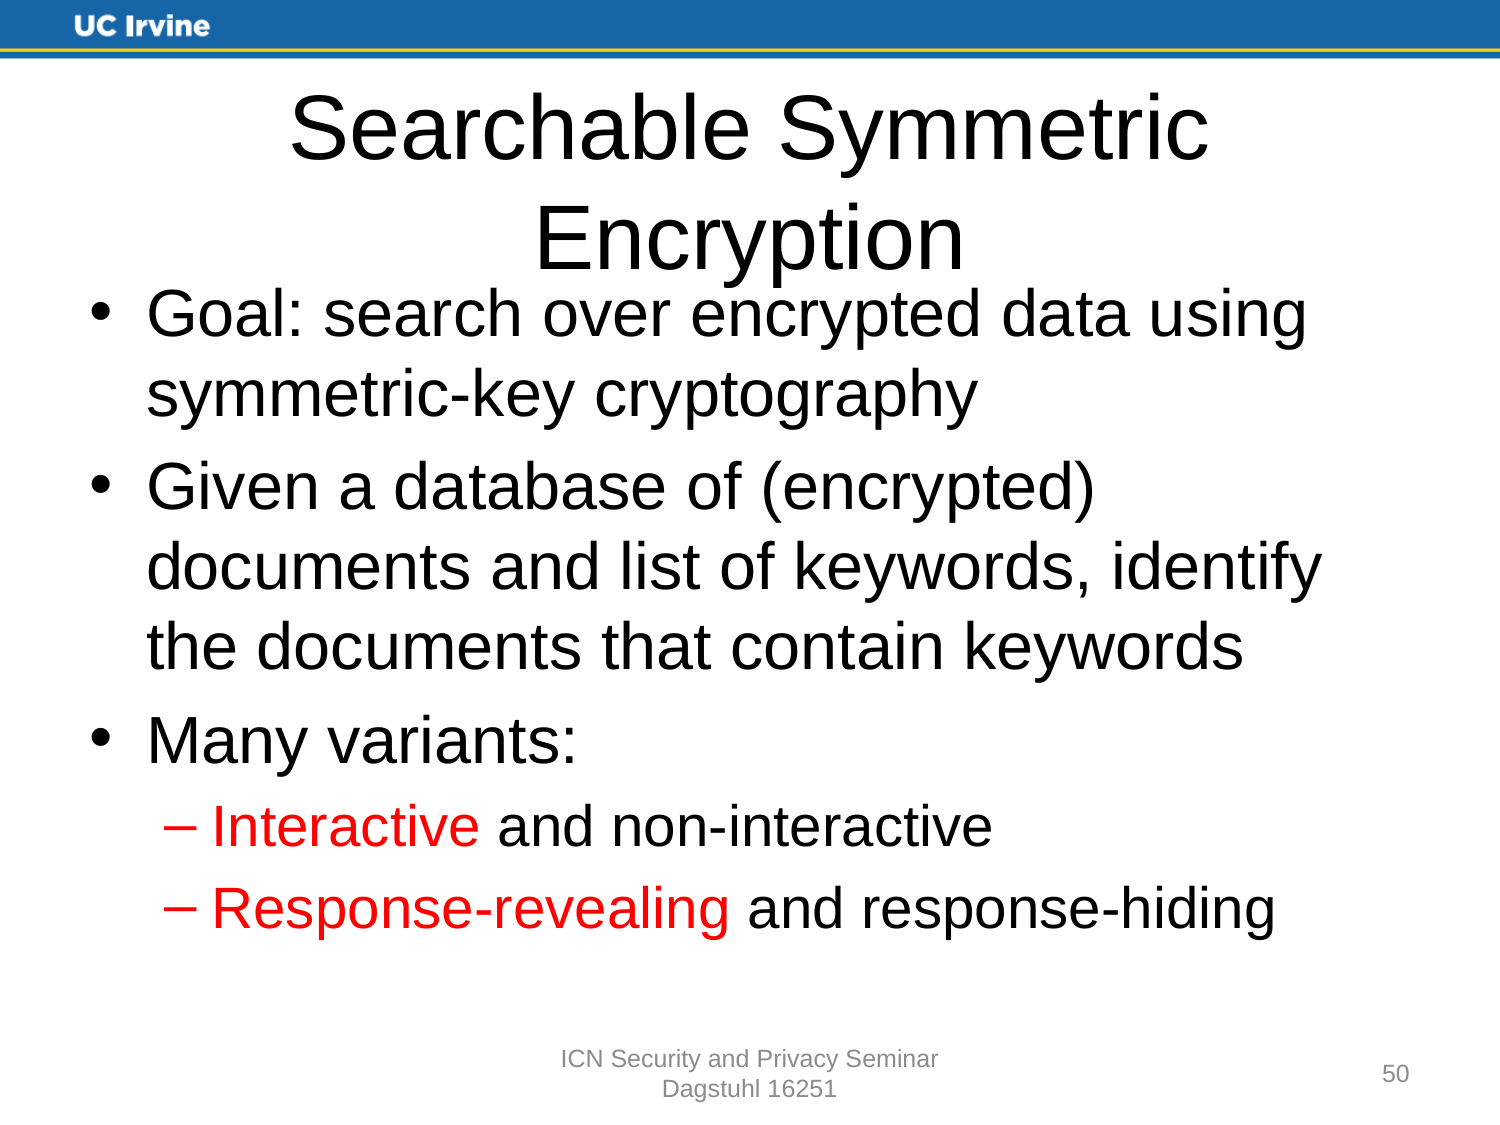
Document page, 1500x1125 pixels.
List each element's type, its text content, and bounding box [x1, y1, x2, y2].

slide_number 50 [1074, 1042, 1425, 1103]
list Goal: search over encrypted data using symmetric-key cryptography Given a database of (encrypted) documents and list of keywords, identify the documents that contain keywords Many variants: Interactive and non-interactive Response-revealing and response-hiding [75, 262, 1425, 1005]
title Searchable Symmetric Encryption [75, 60, 1425, 248]
footer ICN Security and Privacy Seminar Dagstuhl 16251 [512, 1042, 988, 1103]
